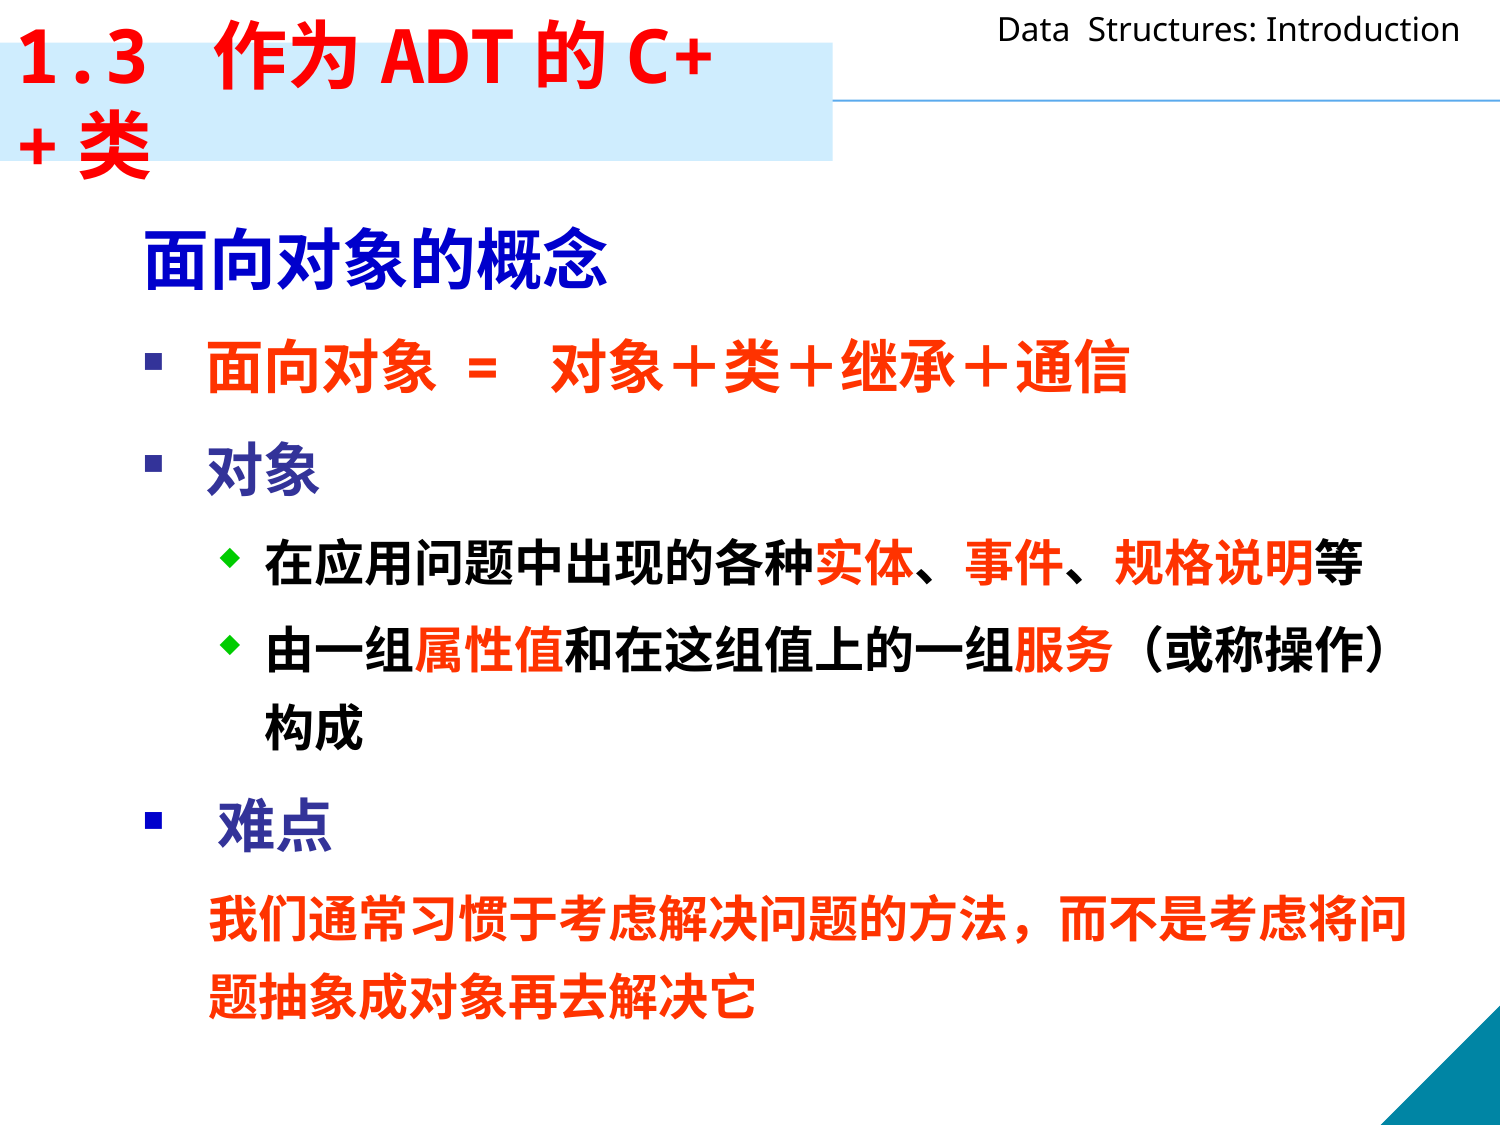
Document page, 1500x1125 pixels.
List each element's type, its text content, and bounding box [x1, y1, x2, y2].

list [64, 208, 1440, 1012]
title 1.3 作为ADT的C++类 [0, 42, 762, 154]
text_box 面向对象的概念 面向对象 = 对象＋类＋继承＋通信 对象 在应用问题中出现的各种实体、事件、规格说明等 由一组属性值和在这组值上的一组服务（或称操作）构成 难点 我们通常习惯于考虑解决问题的方法，而不是考虑将问题抽象成对象再去解决它 [123, 184, 1440, 922]
